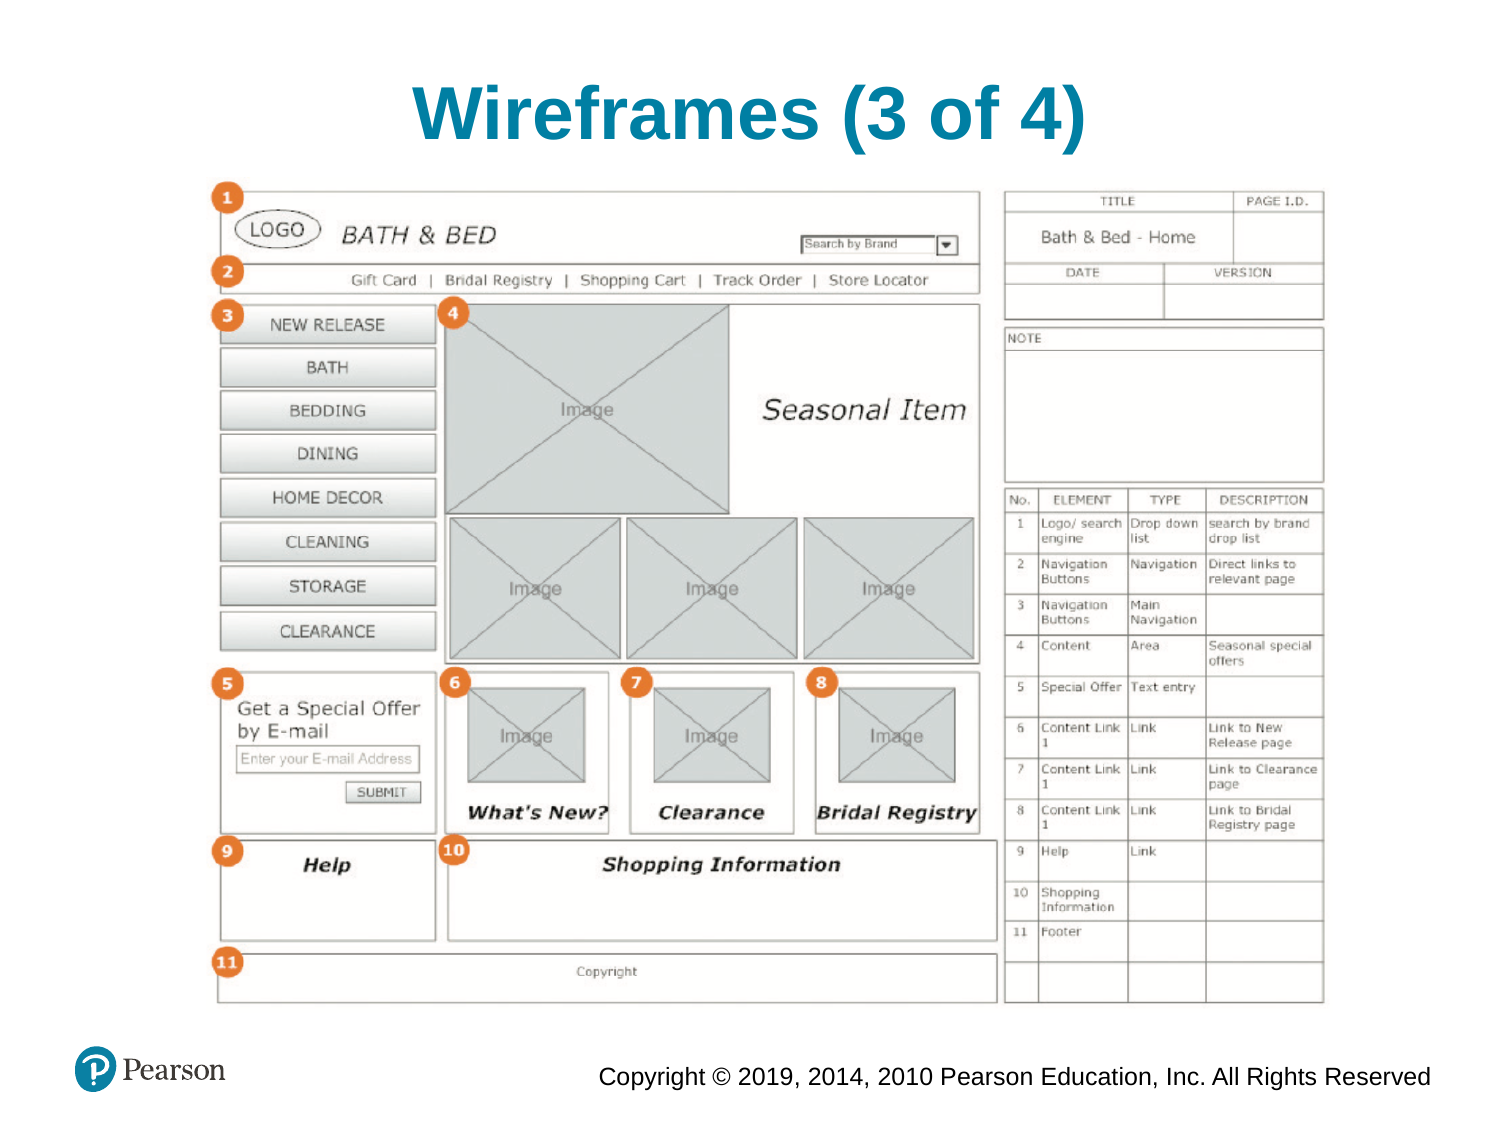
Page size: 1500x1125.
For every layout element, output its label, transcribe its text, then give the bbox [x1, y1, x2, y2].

title Wireframes (3 of 4) [284, 29, 1216, 171]
picture [197, 173, 1346, 1022]
